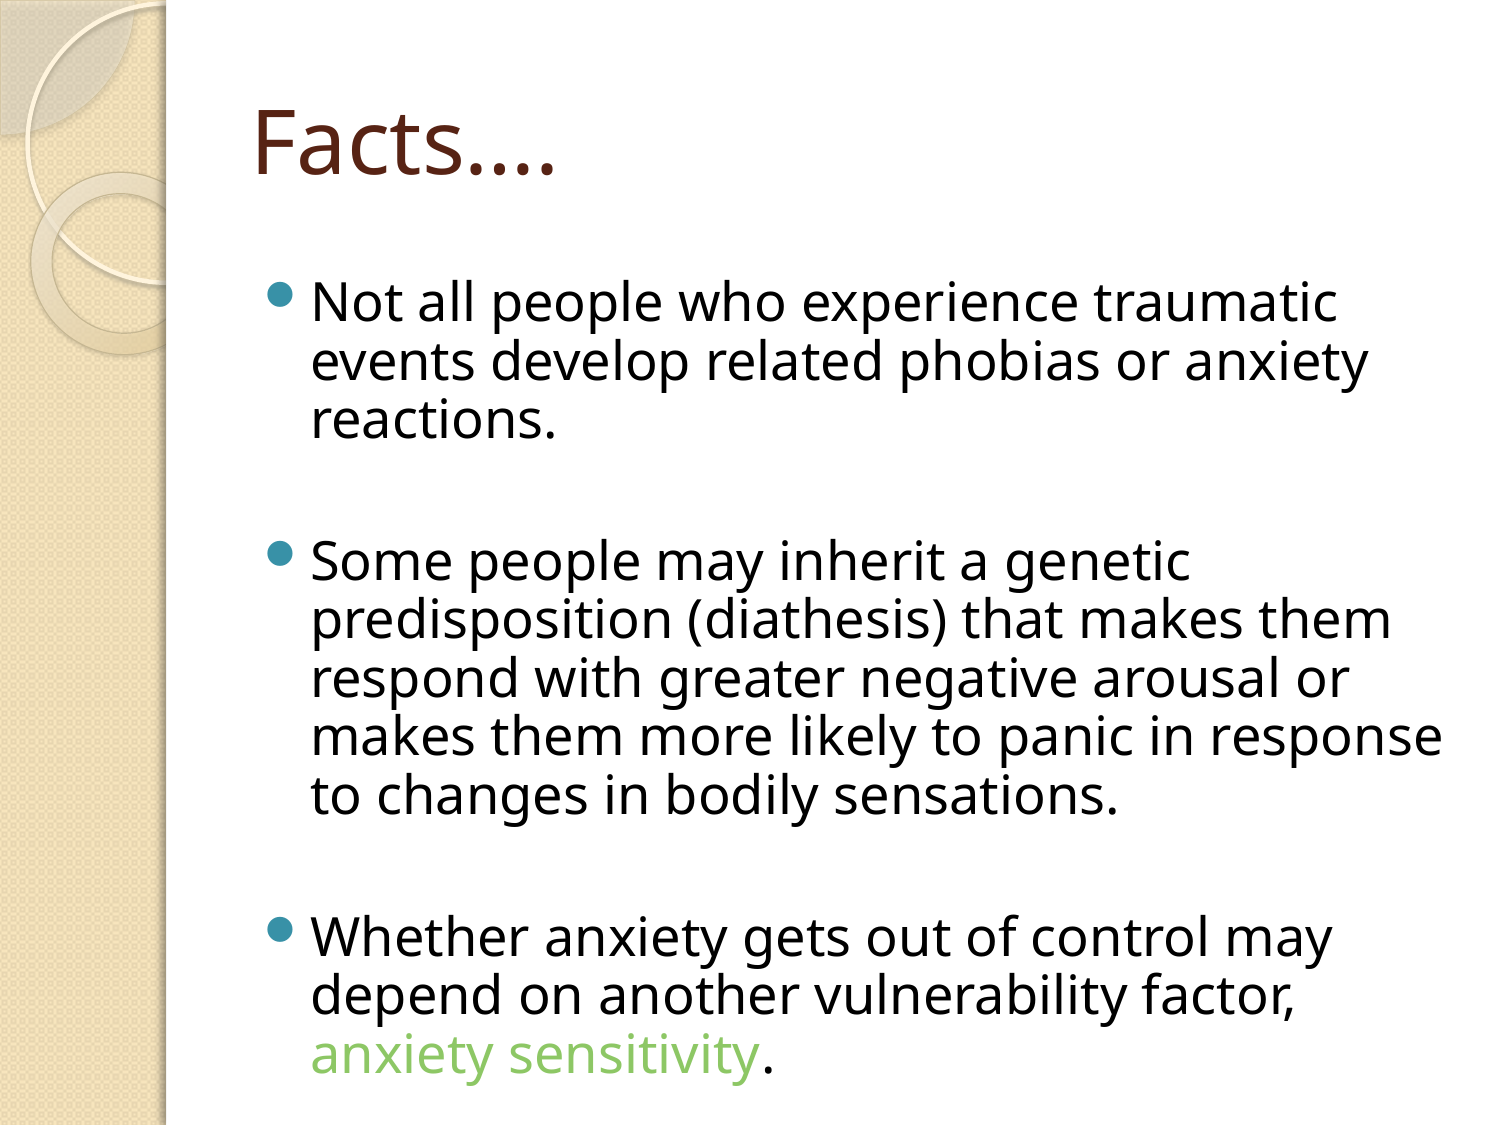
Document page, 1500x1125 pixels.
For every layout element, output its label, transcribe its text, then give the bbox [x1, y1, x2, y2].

title Facts…. [235, 45, 1466, 233]
list Not all people who experience traumatic events develop related phobias or anxiety reactions. Some people may inherit a genetic predisposition (diathesis) that makes them respond with greater negative arousal or makes them more likely to panic in response to changes in bodily sensations. Whether anxiety gets out of control may depend on another vulnerability factor, anxiety sensitivity. [235, 266, 1466, 1026]
